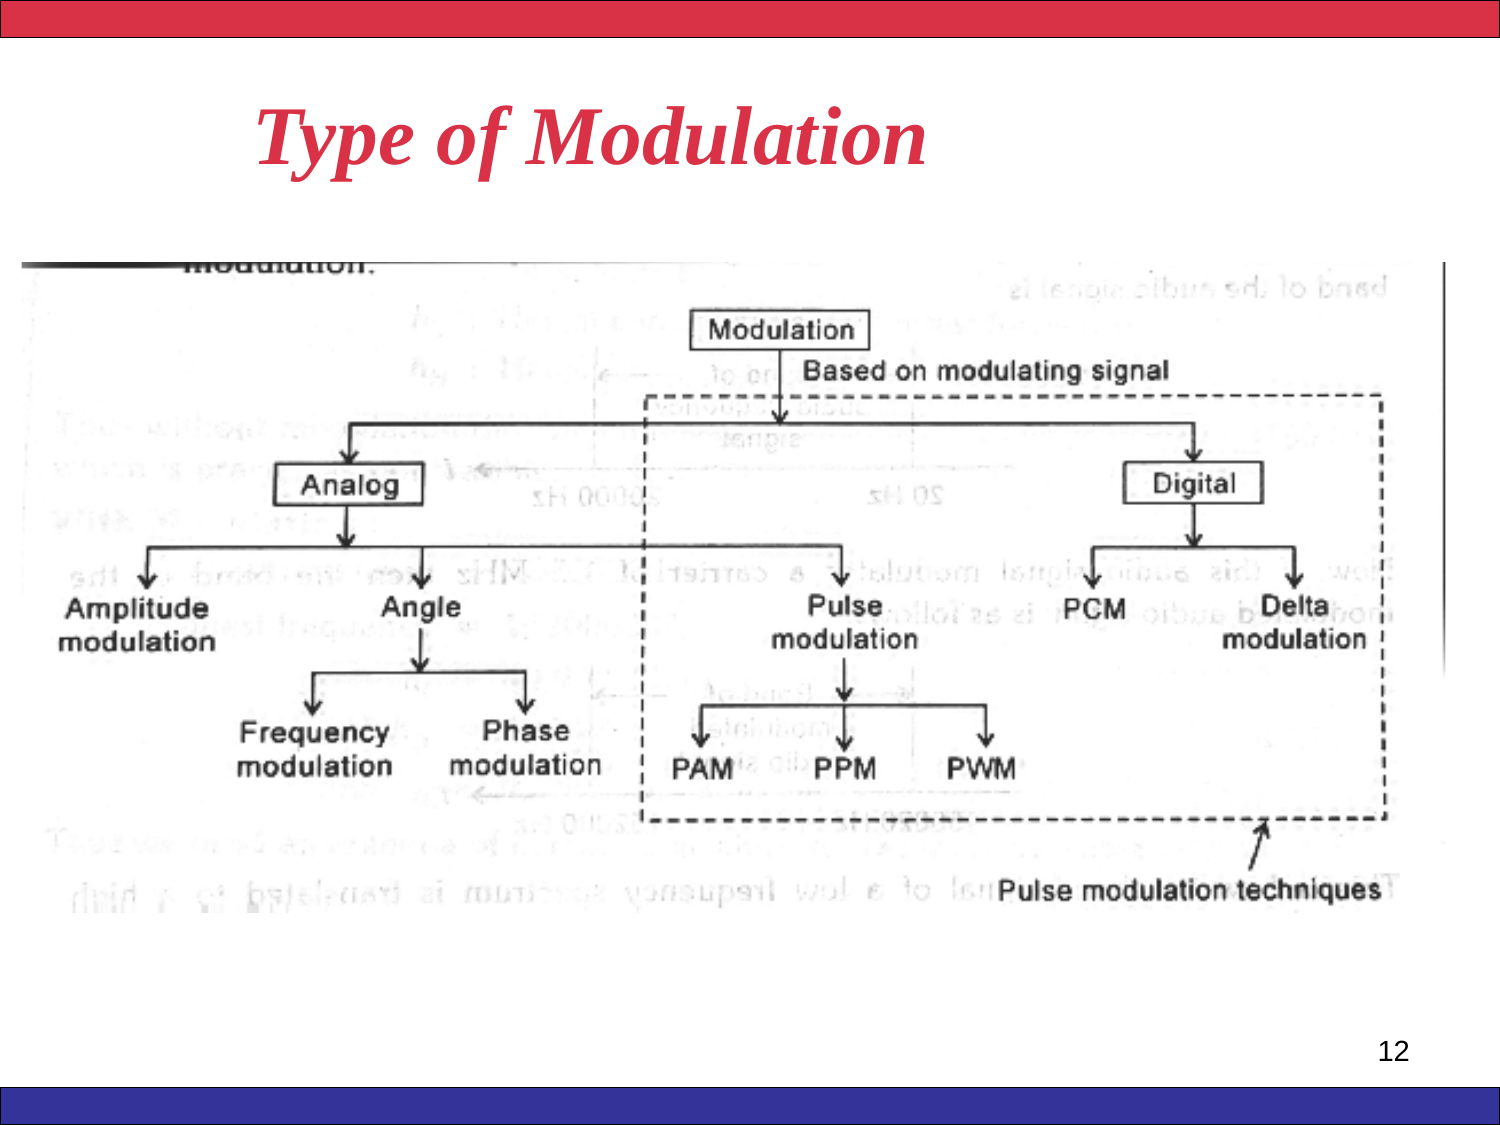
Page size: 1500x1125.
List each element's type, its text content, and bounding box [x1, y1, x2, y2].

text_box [21, 262, 1446, 913]
slide_number 12 [1074, 1024, 1425, 1103]
text_box Type of Modulation [237, 37, 1413, 225]
